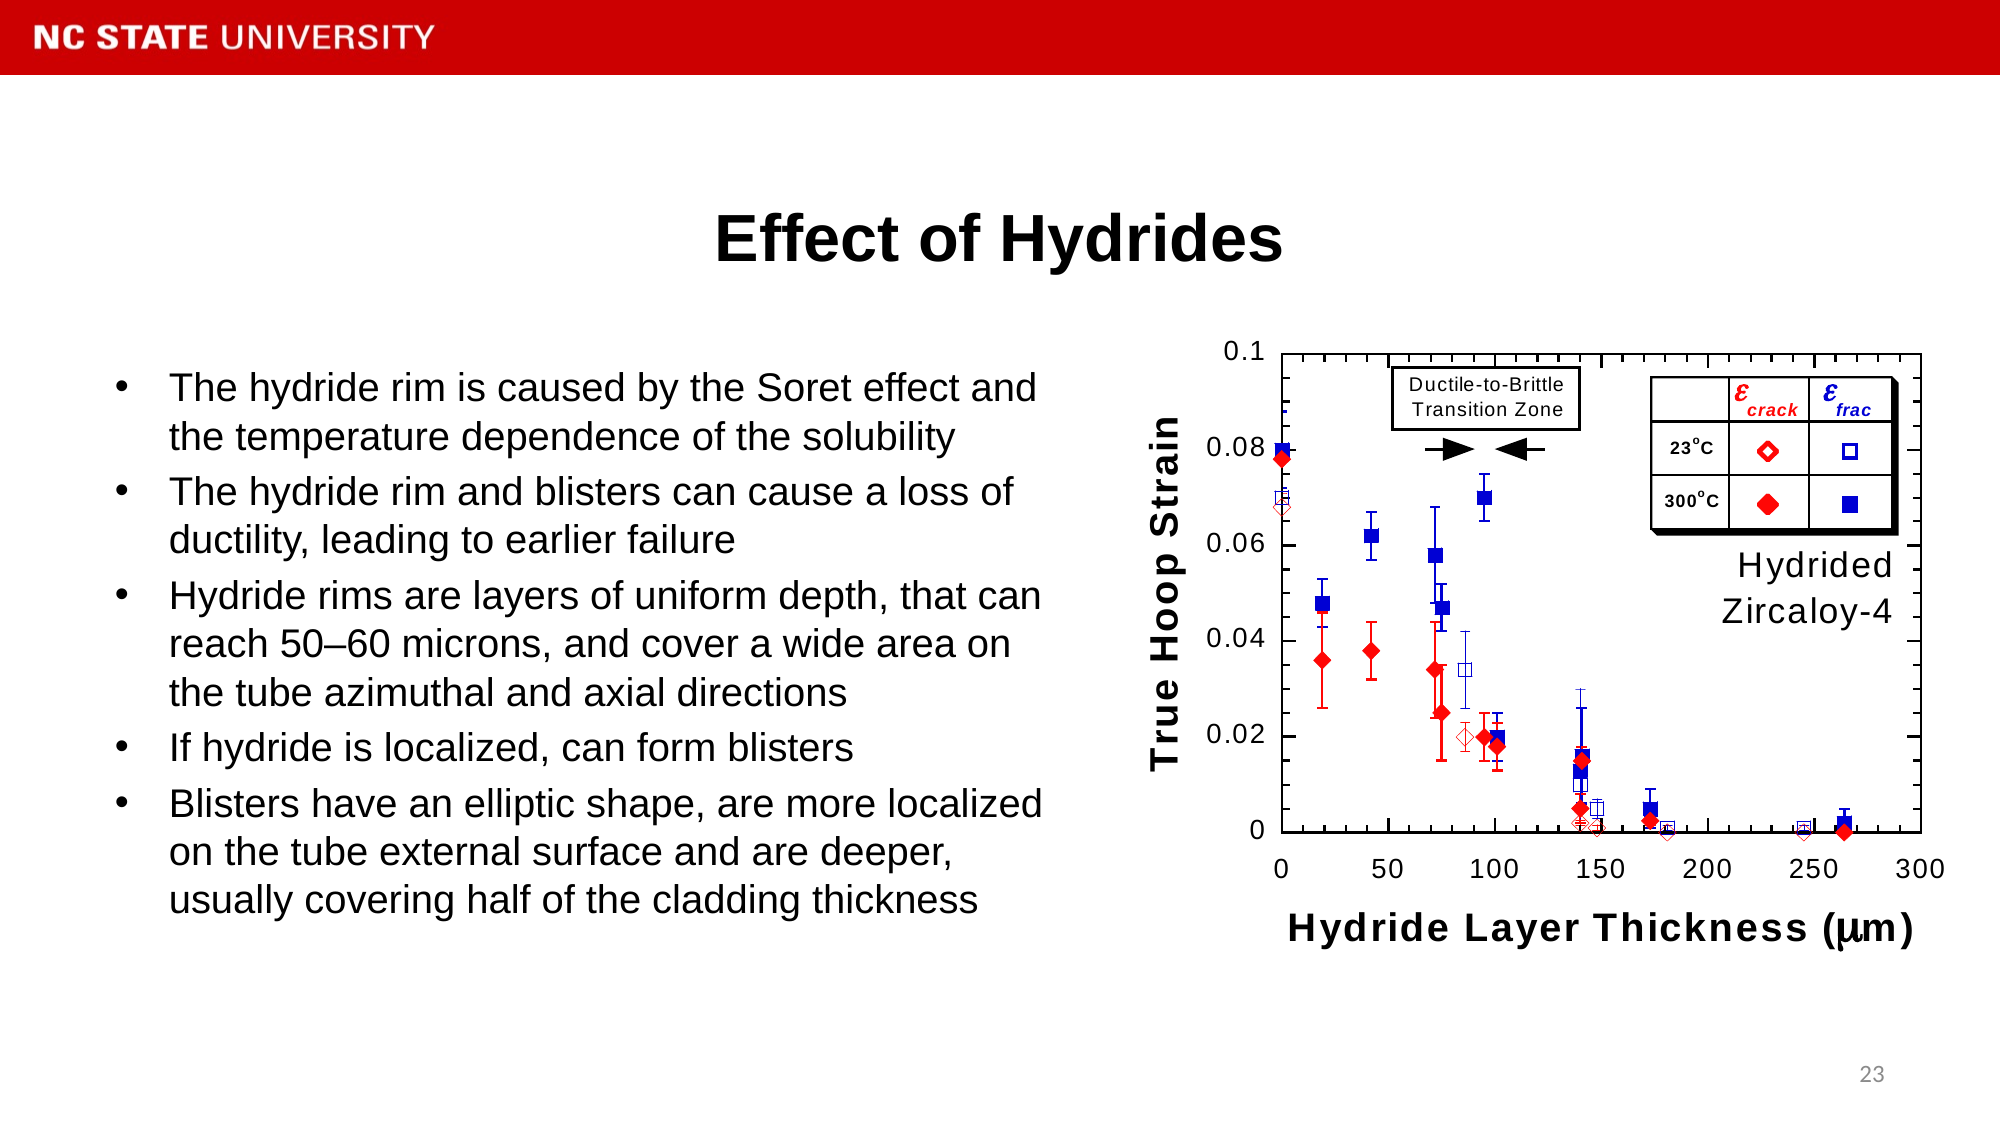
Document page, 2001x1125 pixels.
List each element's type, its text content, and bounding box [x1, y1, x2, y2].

title Effect of Hydrides [99, 147, 1900, 323]
slide_number 23 [1433, 1042, 1900, 1103]
picture [0, 0, 2000, 75]
picture [1126, 322, 1958, 964]
list The hydride rim is caused by the Soret effect and the temperature dependence of the solubility The hydride rim and blisters can cause a loss of ductility, leading to earlier failure Hydride rims are layers of uniform depth, that can reach 50–60 microns, and cover a wide area on the tube azimuthal and axial directions If hydride is localized, can form blisters Blisters have an elliptic shape, are more localized on the tube external surface and are deeper, usually covering half of the cladding thickness [99, 354, 1088, 1005]
